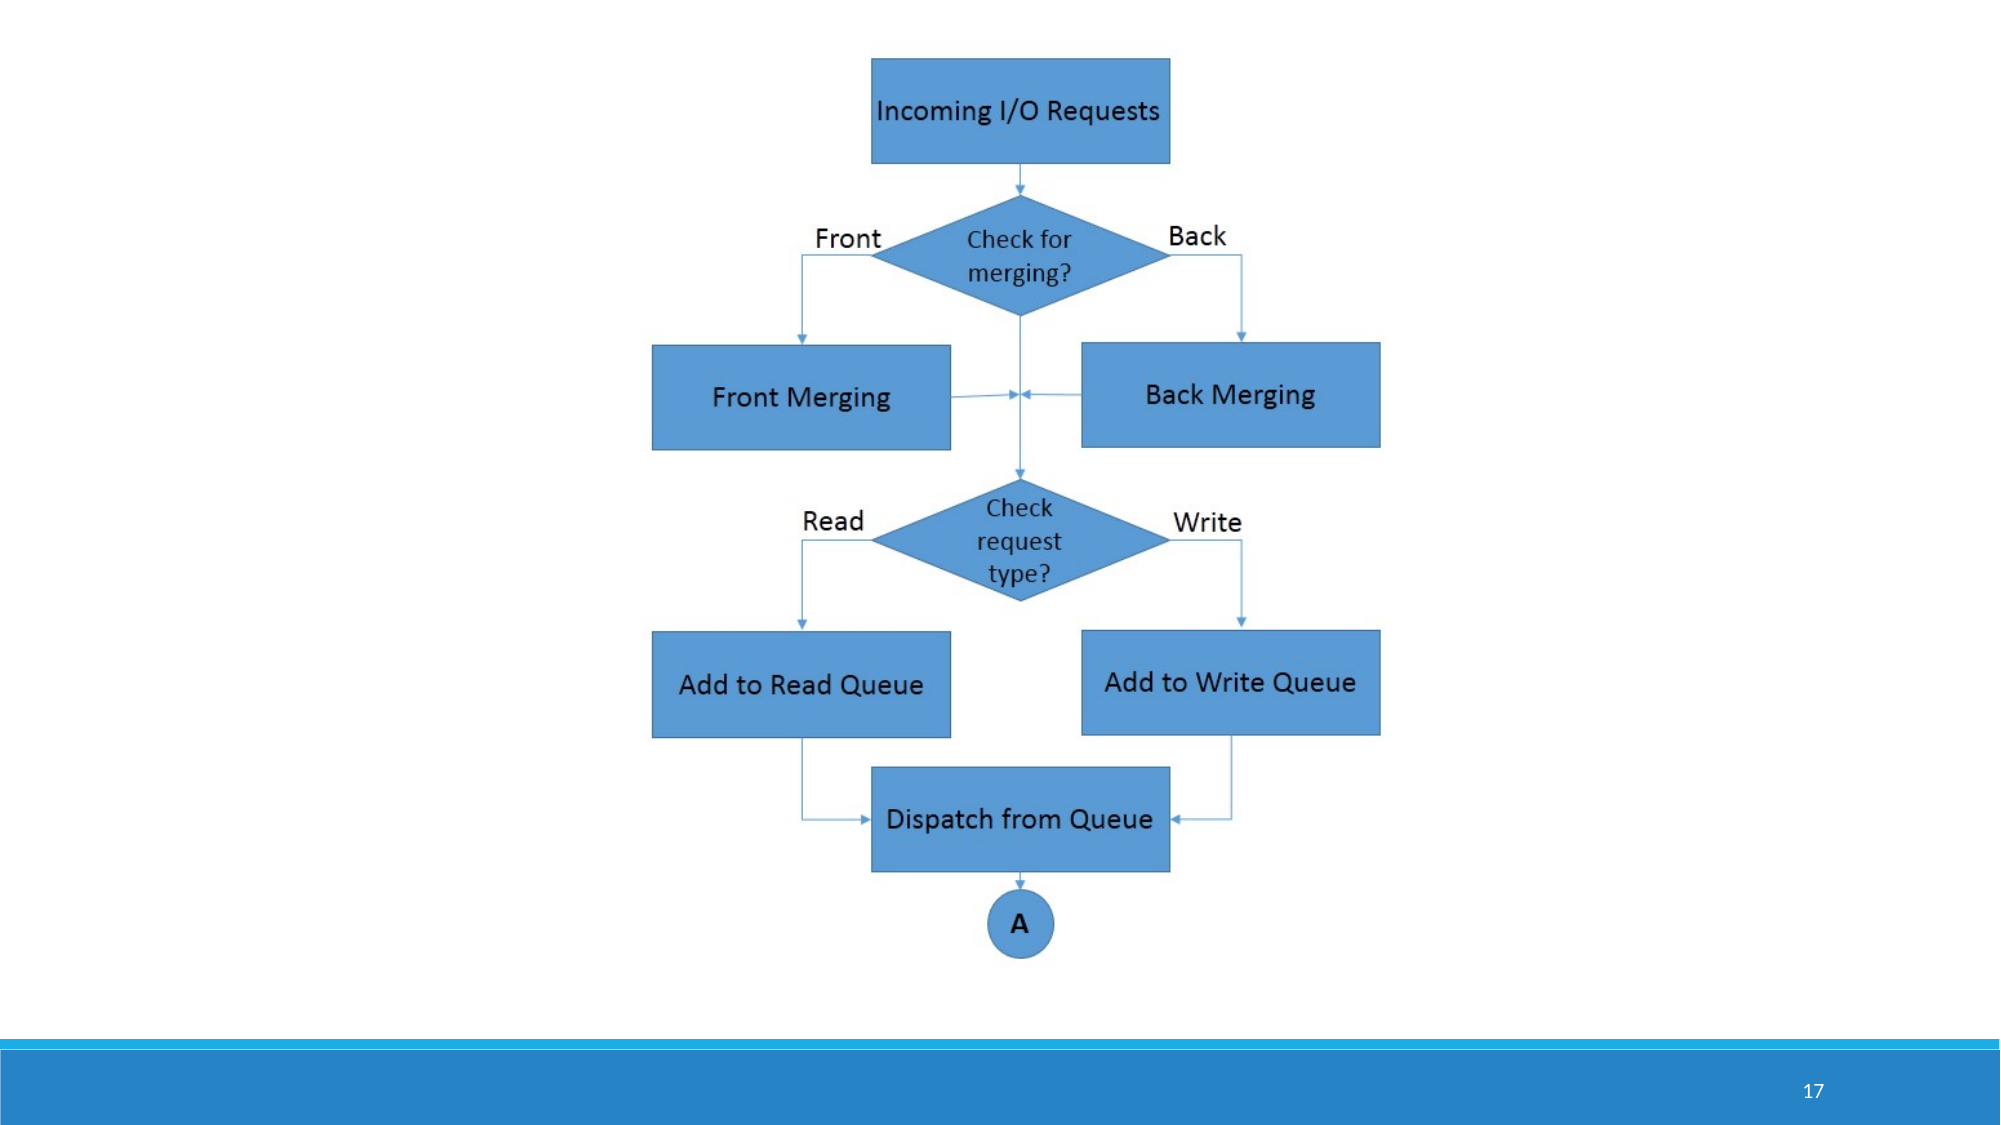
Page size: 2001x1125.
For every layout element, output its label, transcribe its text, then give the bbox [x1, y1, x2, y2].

slide_number 17 [1624, 1059, 1840, 1120]
picture [188, 38, 1840, 968]
